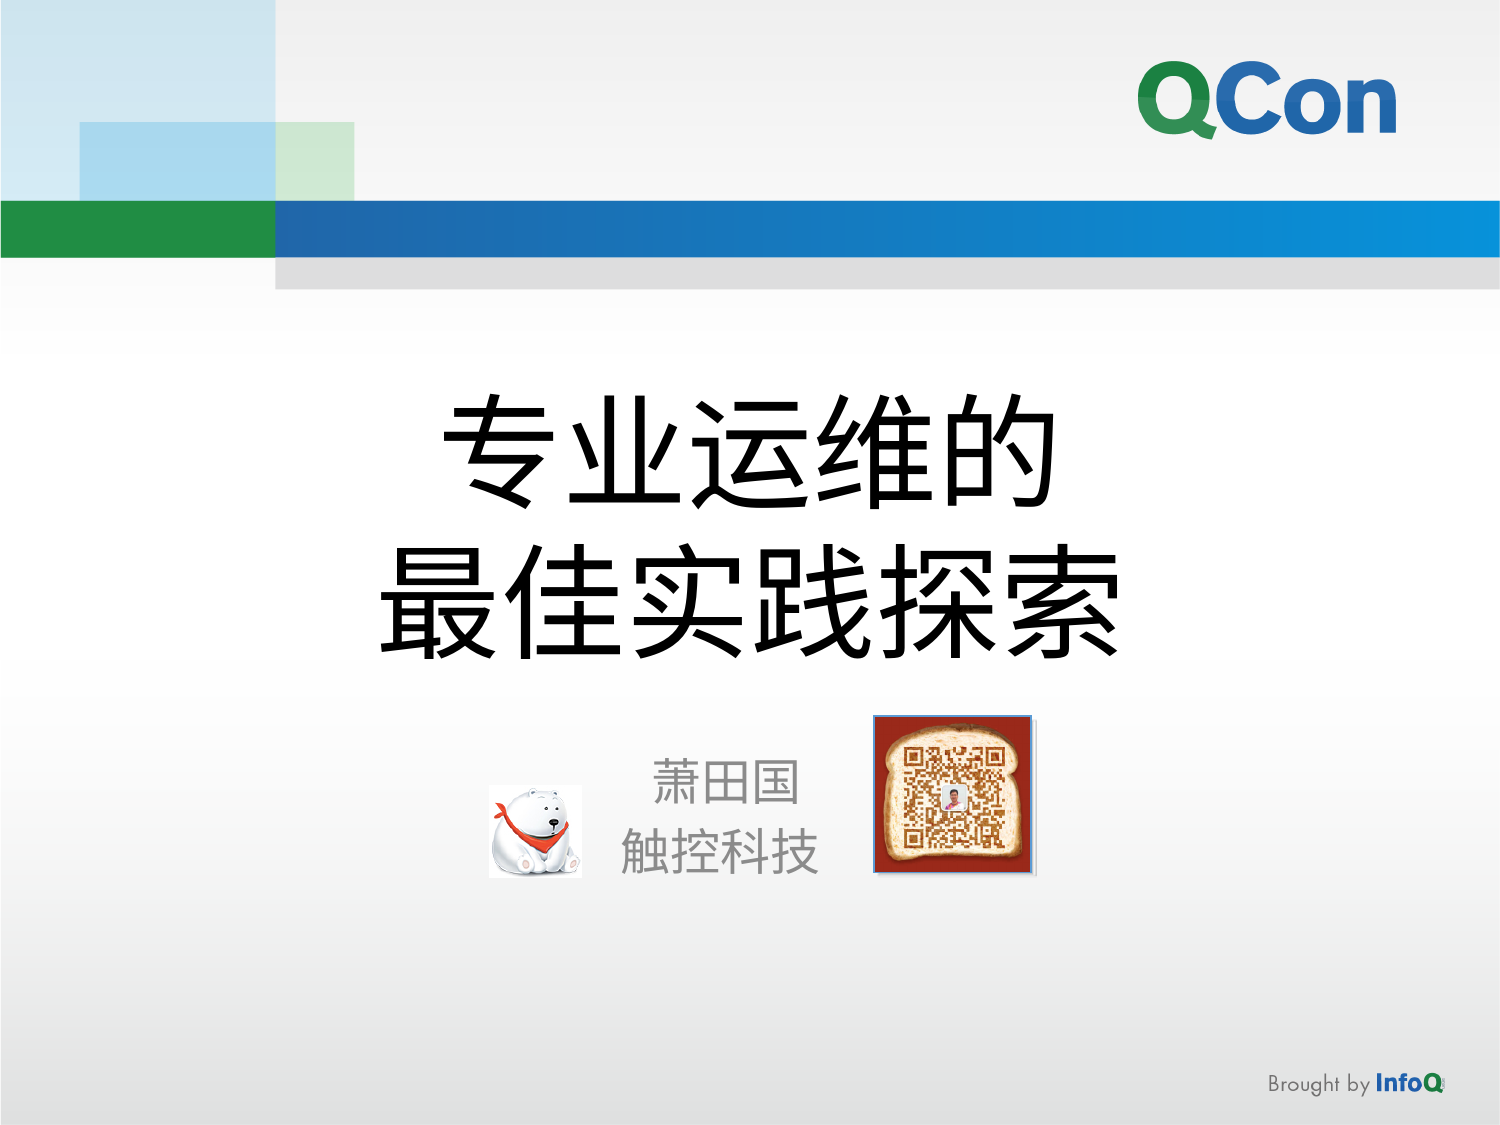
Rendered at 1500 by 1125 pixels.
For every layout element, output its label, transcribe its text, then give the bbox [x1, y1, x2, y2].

title 专业运维的 最佳实践探索 [112, 349, 1388, 700]
picture [0, 0, 1500, 1125]
subtitle 萧田国 触控科技 [562, 742, 890, 888]
